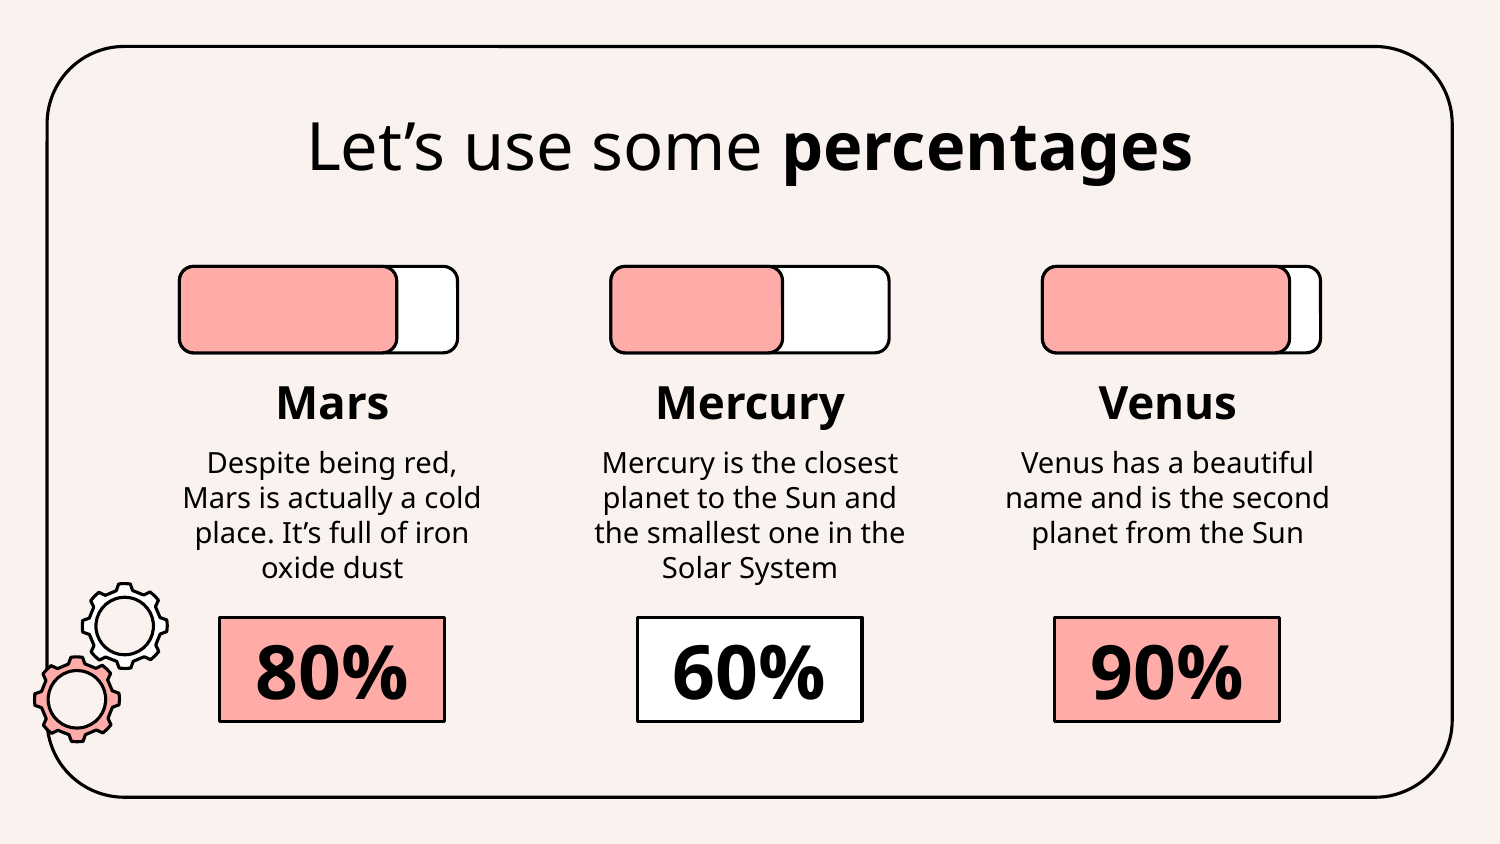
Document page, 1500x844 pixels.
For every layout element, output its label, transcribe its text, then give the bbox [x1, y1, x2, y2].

title Let’s use some percentages [118, 88, 1382, 183]
text_box [1042, 266, 1290, 353]
subtitle Despite being red, Mars is actually a cold place. It’s full of iron oxide dust [153, 444, 511, 594]
text_box [1280, 266, 1321, 353]
subtitle Venus [989, 376, 1347, 444]
subtitle Mercury is the closest planet to the Sun and the smallest one in the Solar System [571, 444, 929, 594]
title 90% [1053, 616, 1281, 723]
subtitle Mars [153, 376, 511, 444]
text_box [773, 266, 890, 353]
title 60% [636, 616, 864, 723]
subtitle Mercury [571, 376, 929, 444]
text_box [82, 583, 168, 669]
text_box [610, 266, 783, 353]
title 80% [218, 616, 446, 723]
subtitle Venus has a beautiful name and is the second planet from the Sun [989, 444, 1347, 594]
text_box [179, 266, 397, 353]
text_box [387, 266, 458, 353]
